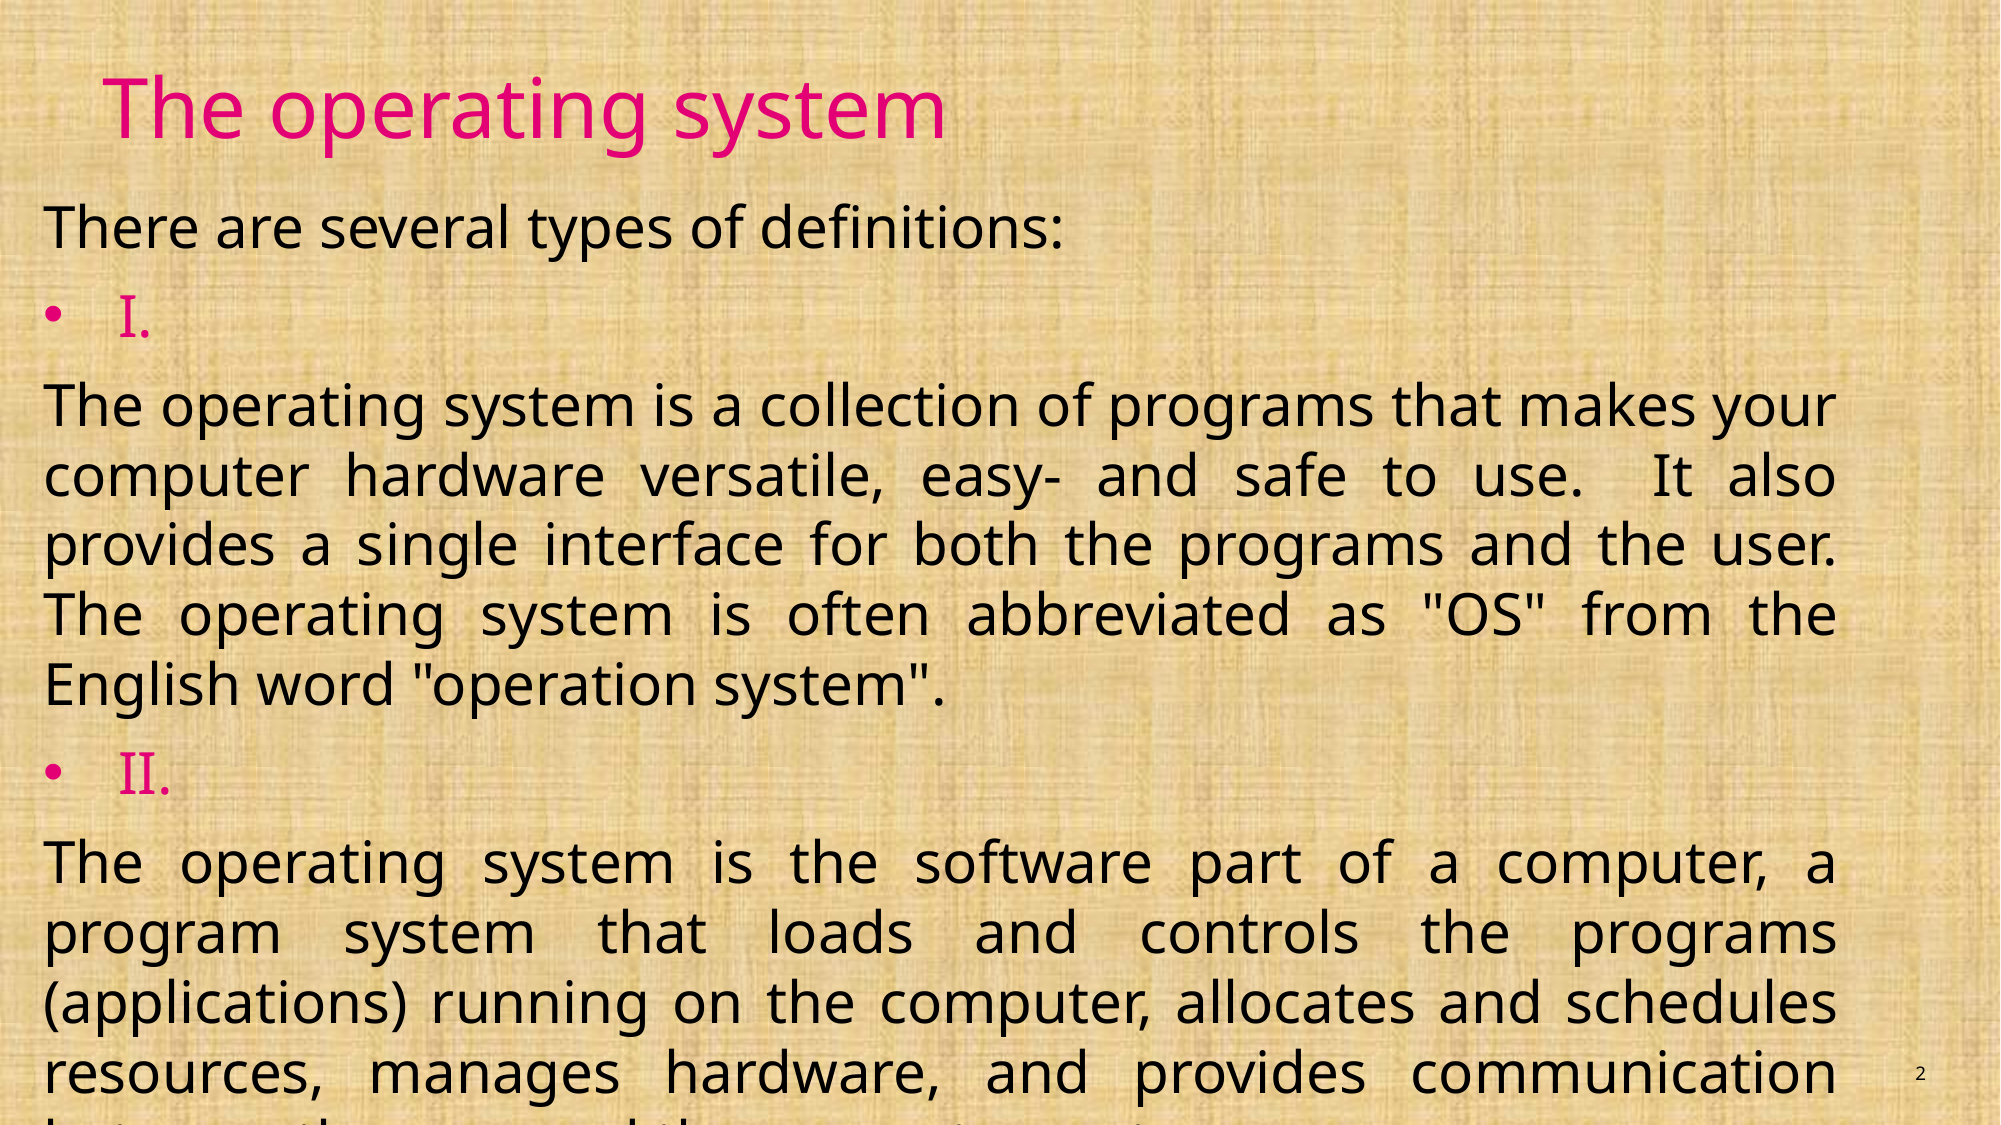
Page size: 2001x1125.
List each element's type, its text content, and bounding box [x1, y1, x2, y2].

list There are several types of definitions: I. The operating system is a collection of programs that makes your computer hardware versatile, easy- and safe to use. It also provides a single interface for both the programs and the user. The operating system is often abbreviated as "OS" from the English word "operation system". II. The operating system is the software part of a computer, a program system that loads and controls the programs (applications) running on the computer, allocates and schedules resources, manages hardware, and provides communication between the user and the computer system. [43, 190, 1839, 970]
title The operating system [102, 66, 1898, 185]
slide_number 2 [1915, 1047, 1957, 1101]
picture [0, 0, 2001, 1125]
